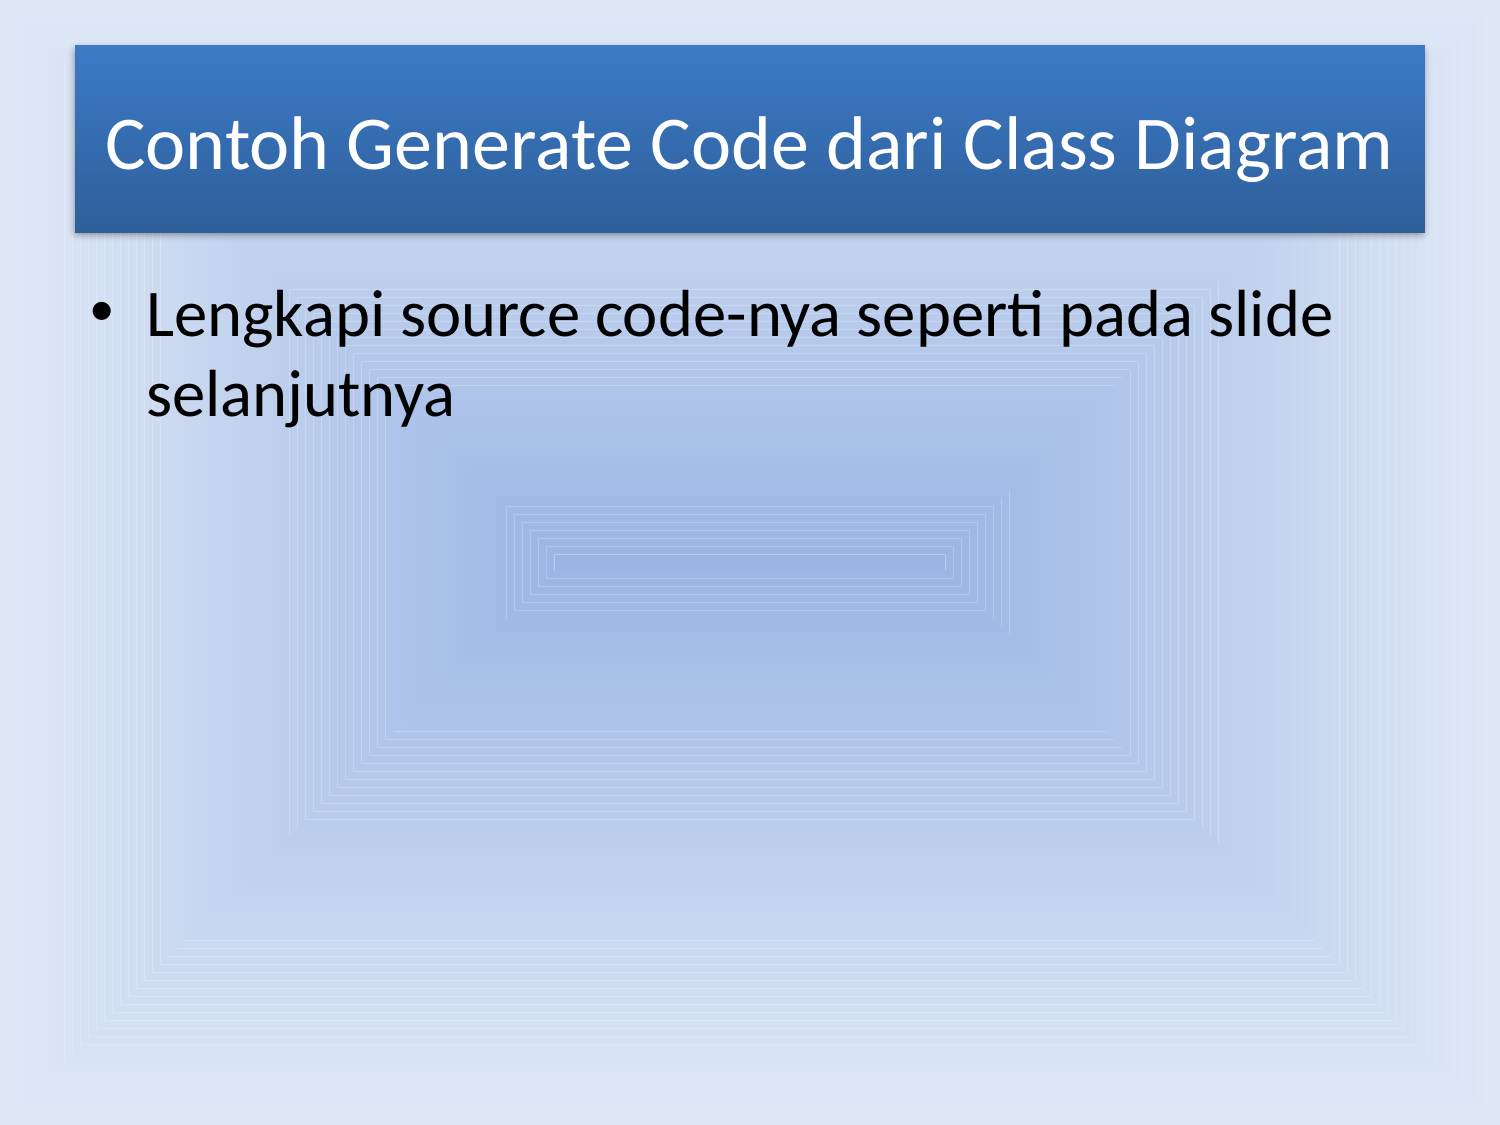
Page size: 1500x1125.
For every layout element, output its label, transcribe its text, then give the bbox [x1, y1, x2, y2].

list Lengkapi source code-nya seperti pada slide selanjutnya [75, 262, 1425, 1005]
title Contoh Generate Code dari Class Diagram [75, 45, 1425, 233]
